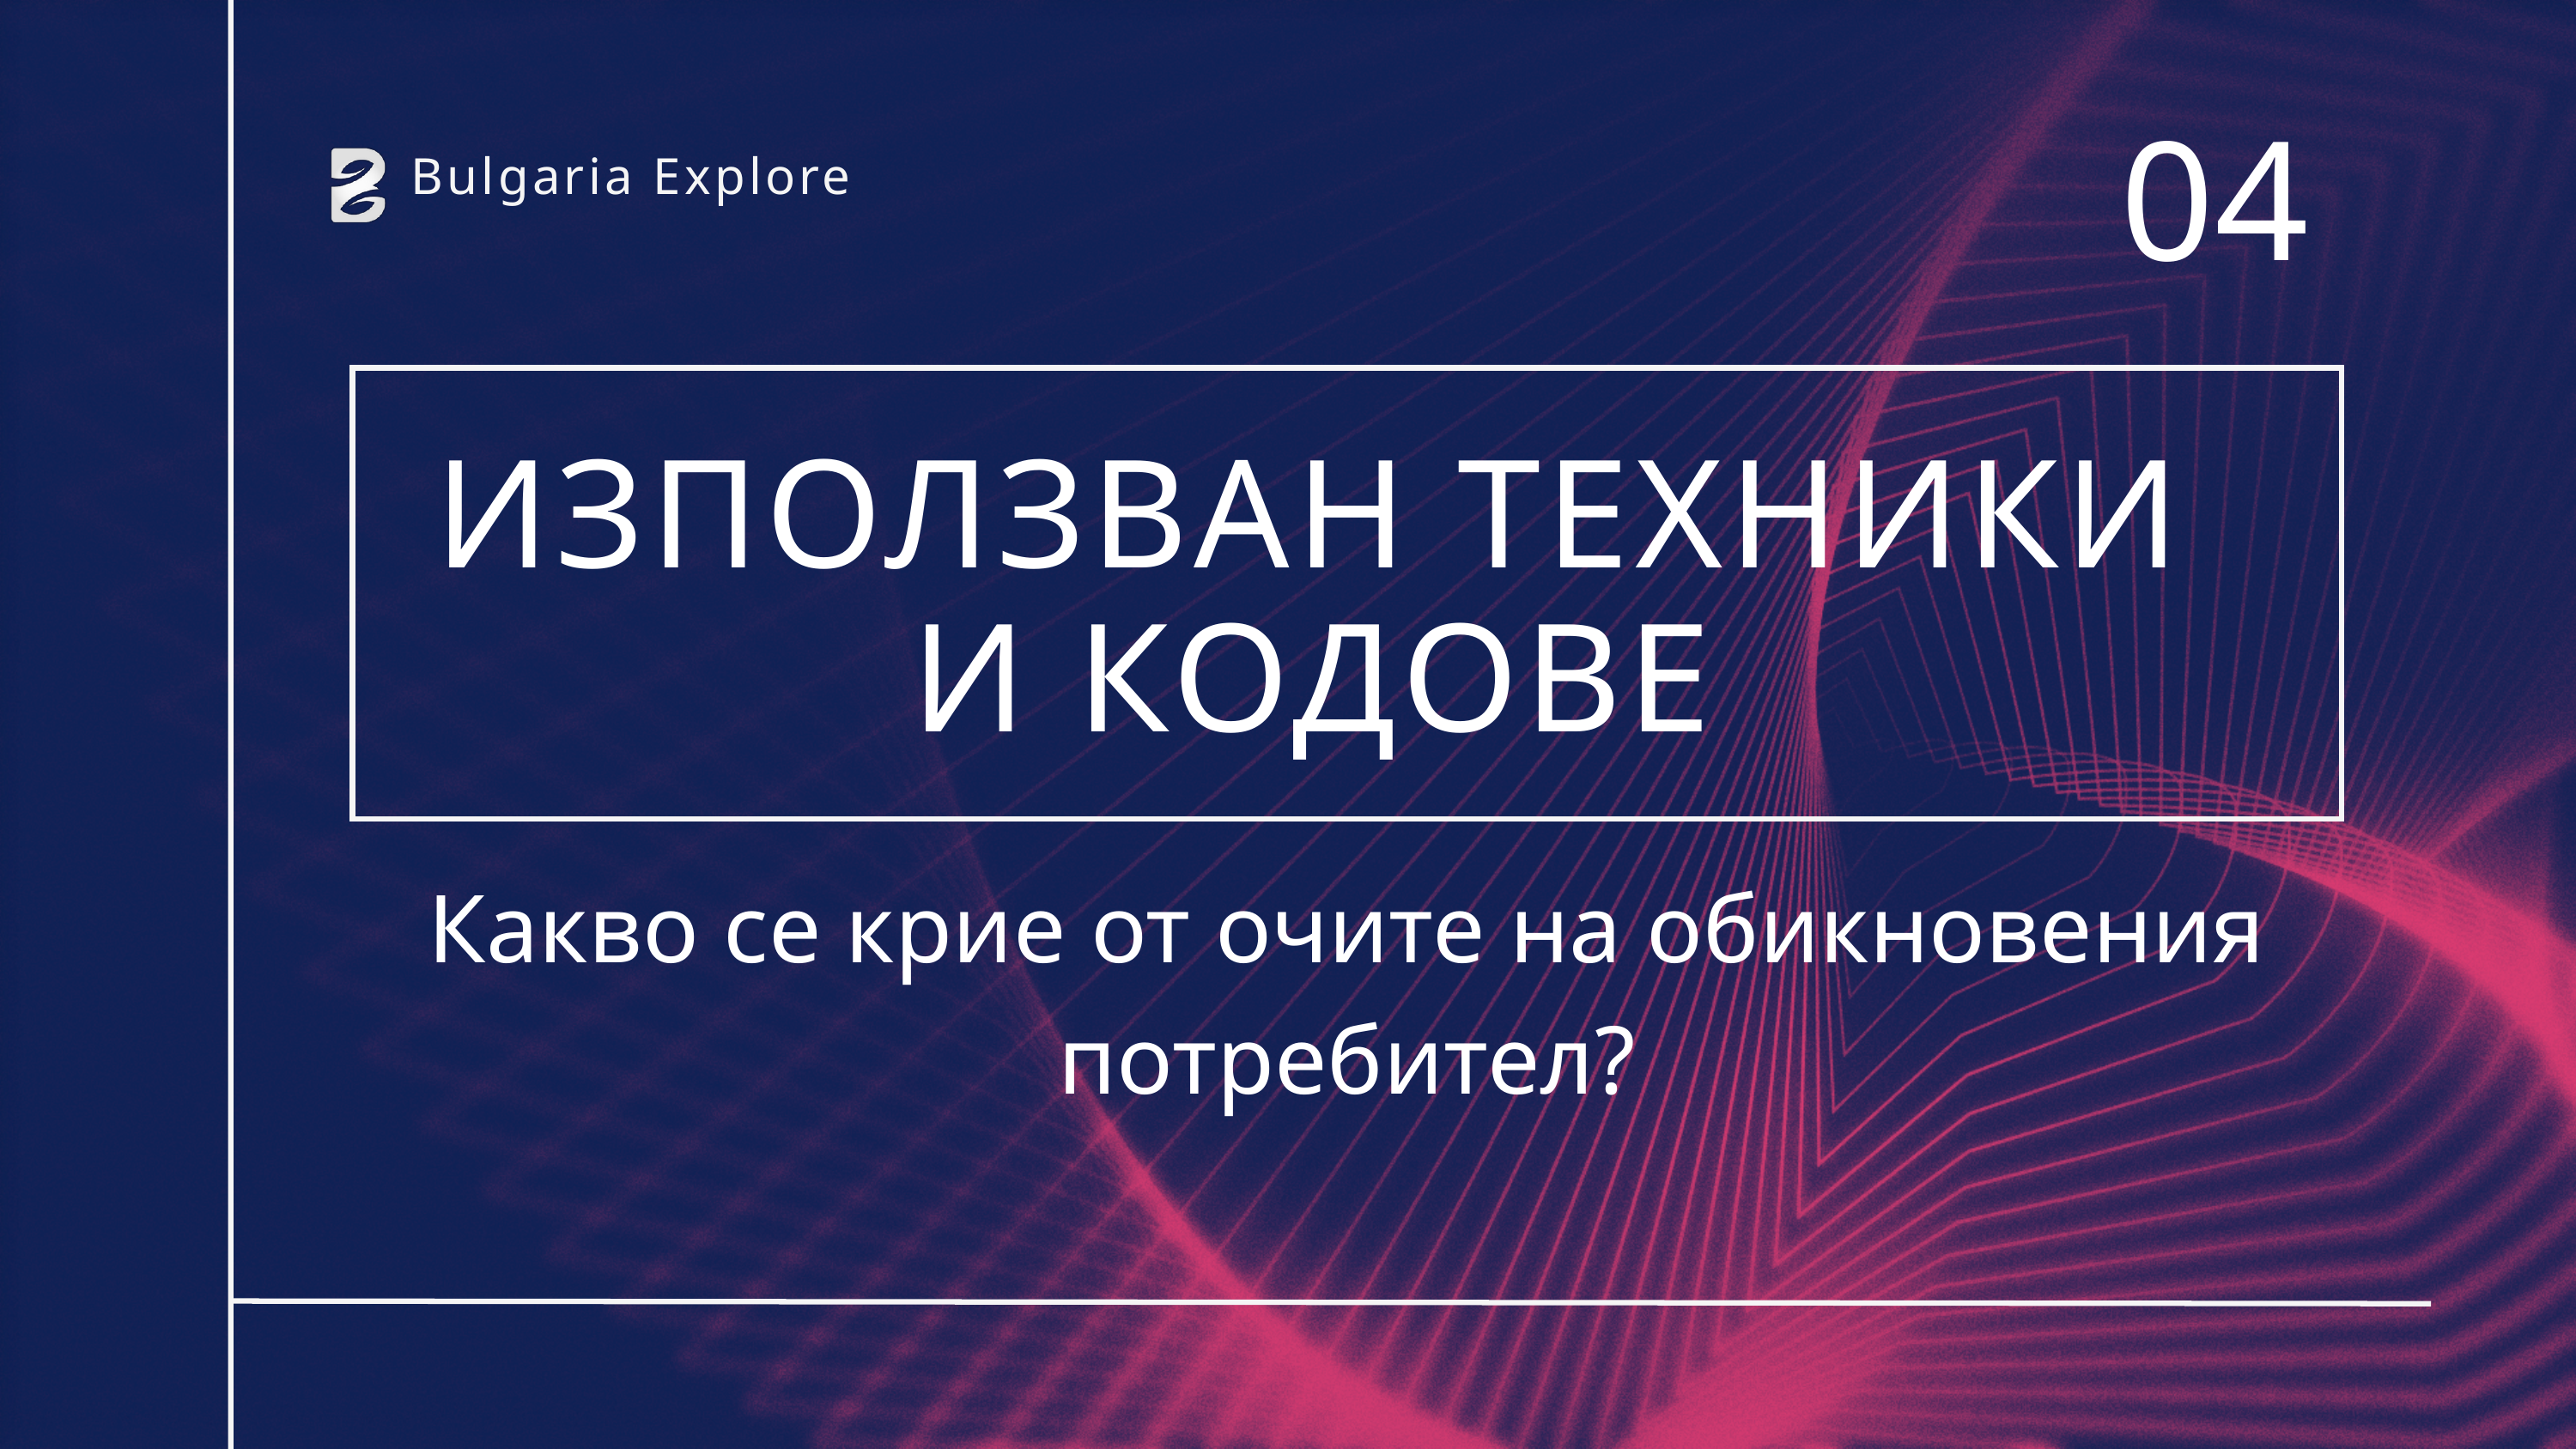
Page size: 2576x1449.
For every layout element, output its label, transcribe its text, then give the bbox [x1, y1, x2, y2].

text_box 04 [2081, 63, 2348, 294]
text_box [231, 0, 2576, 1449]
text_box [352, 367, 2342, 820]
text_box Какво се крие от очите на обикновения потребител? [352, 850, 2342, 1113]
text_box [0, 0, 230, 1449]
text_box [314, 144, 853, 226]
